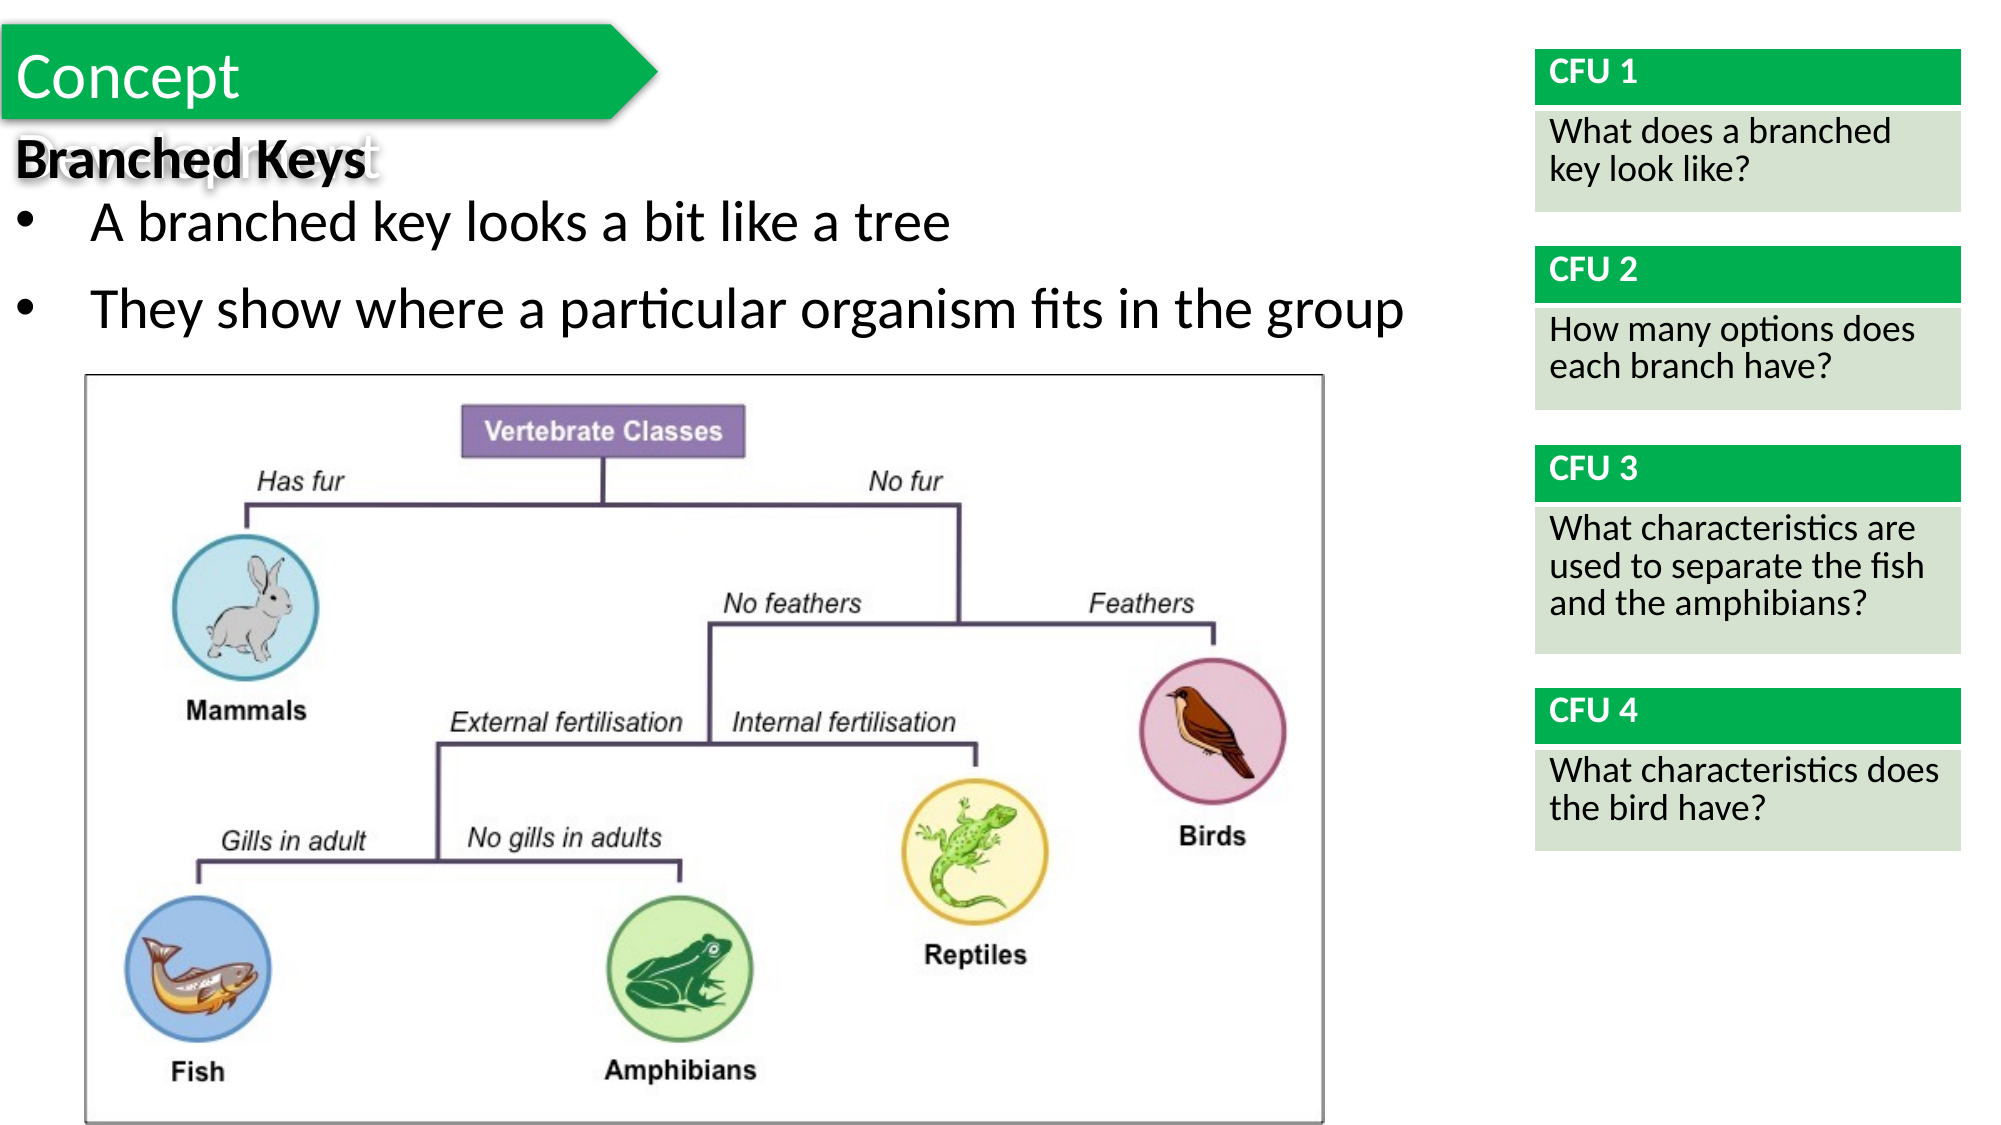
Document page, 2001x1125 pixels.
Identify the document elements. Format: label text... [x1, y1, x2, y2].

table_cell How many options does each branch have? [1535, 308, 1961, 410]
table_header CFU 3 [1535, 445, 1961, 502]
table_cell What characteristics does the bird have? [1535, 750, 1961, 851]
text_box Concept Development [1, 24, 658, 119]
text_box Branched Keys A branched key looks a bit like a tree They show where a particular organism fits in the group [0, 120, 1473, 510]
picture [84, 374, 1325, 1125]
table_cell What does a branched key look like? [1535, 111, 1961, 212]
table_header CFU 1 [1535, 49, 1961, 105]
table_header CFU 2 [1535, 246, 1961, 303]
table_header CFU 4 [1535, 688, 1961, 744]
table_cell What characteristics are used to separate the fish and the amphibians? [1535, 507, 1961, 654]
